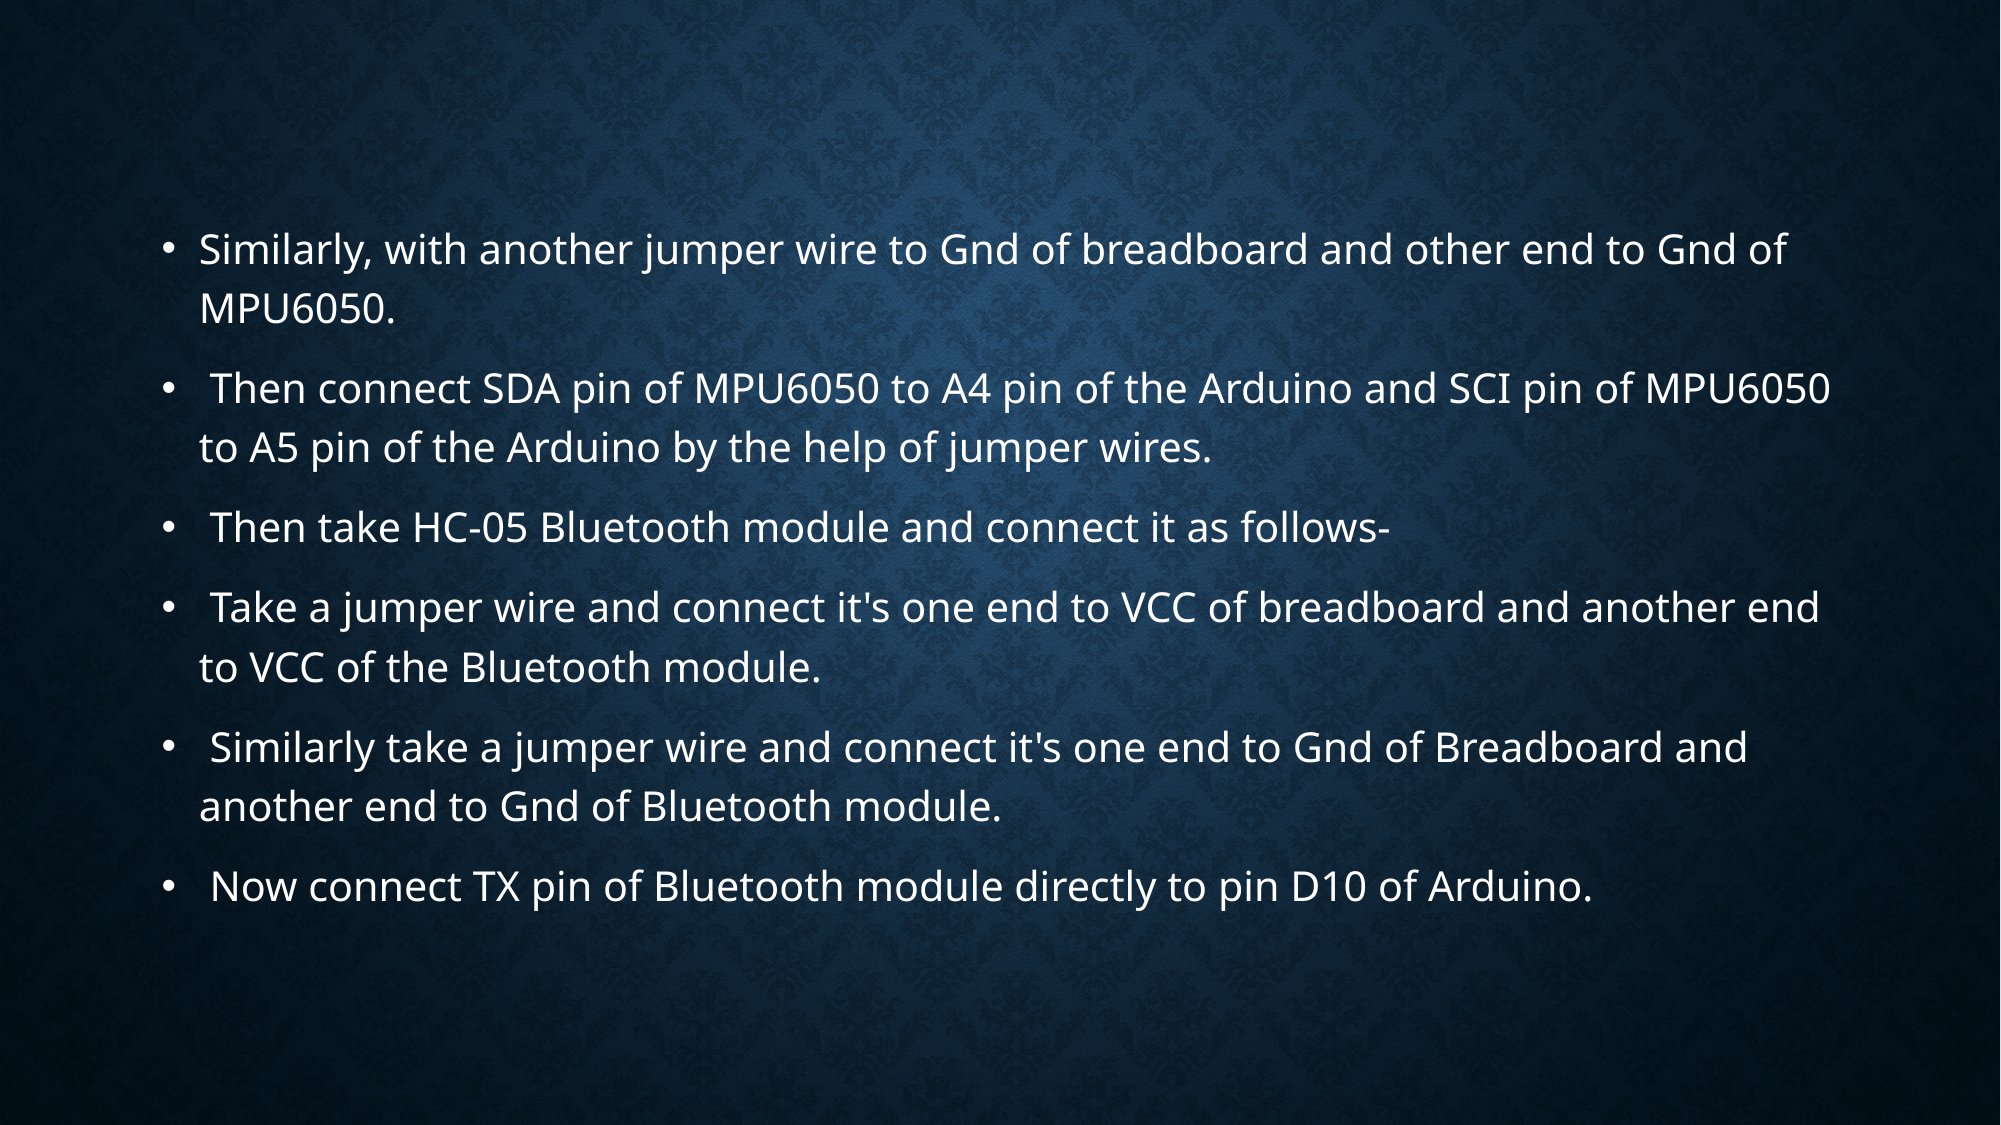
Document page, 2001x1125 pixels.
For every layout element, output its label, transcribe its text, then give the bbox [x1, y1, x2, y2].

list Similarly, with another jumper wire to Gnd of breadboard and other end to Gnd of MPU6050. Then connect SDA pin of MPU6050 to A4 pin of the Arduino and SCI pin of MPU6050 to A5 pin of the Arduino by the help of jumper wires. Then take HC-05 Bluetooth module and connect it as follows- Take a jumper wire and connect it's one end to VCC of breadboard and another end to VCC of the Bluetooth module. Similarly take a jumper wire and connect it's one end to Gnd of Breadboard and another end to Gnd of Bluetooth module. Now connect TX pin of Bluetooth module directly to pin D10 of Arduino. [146, 205, 1872, 920]
